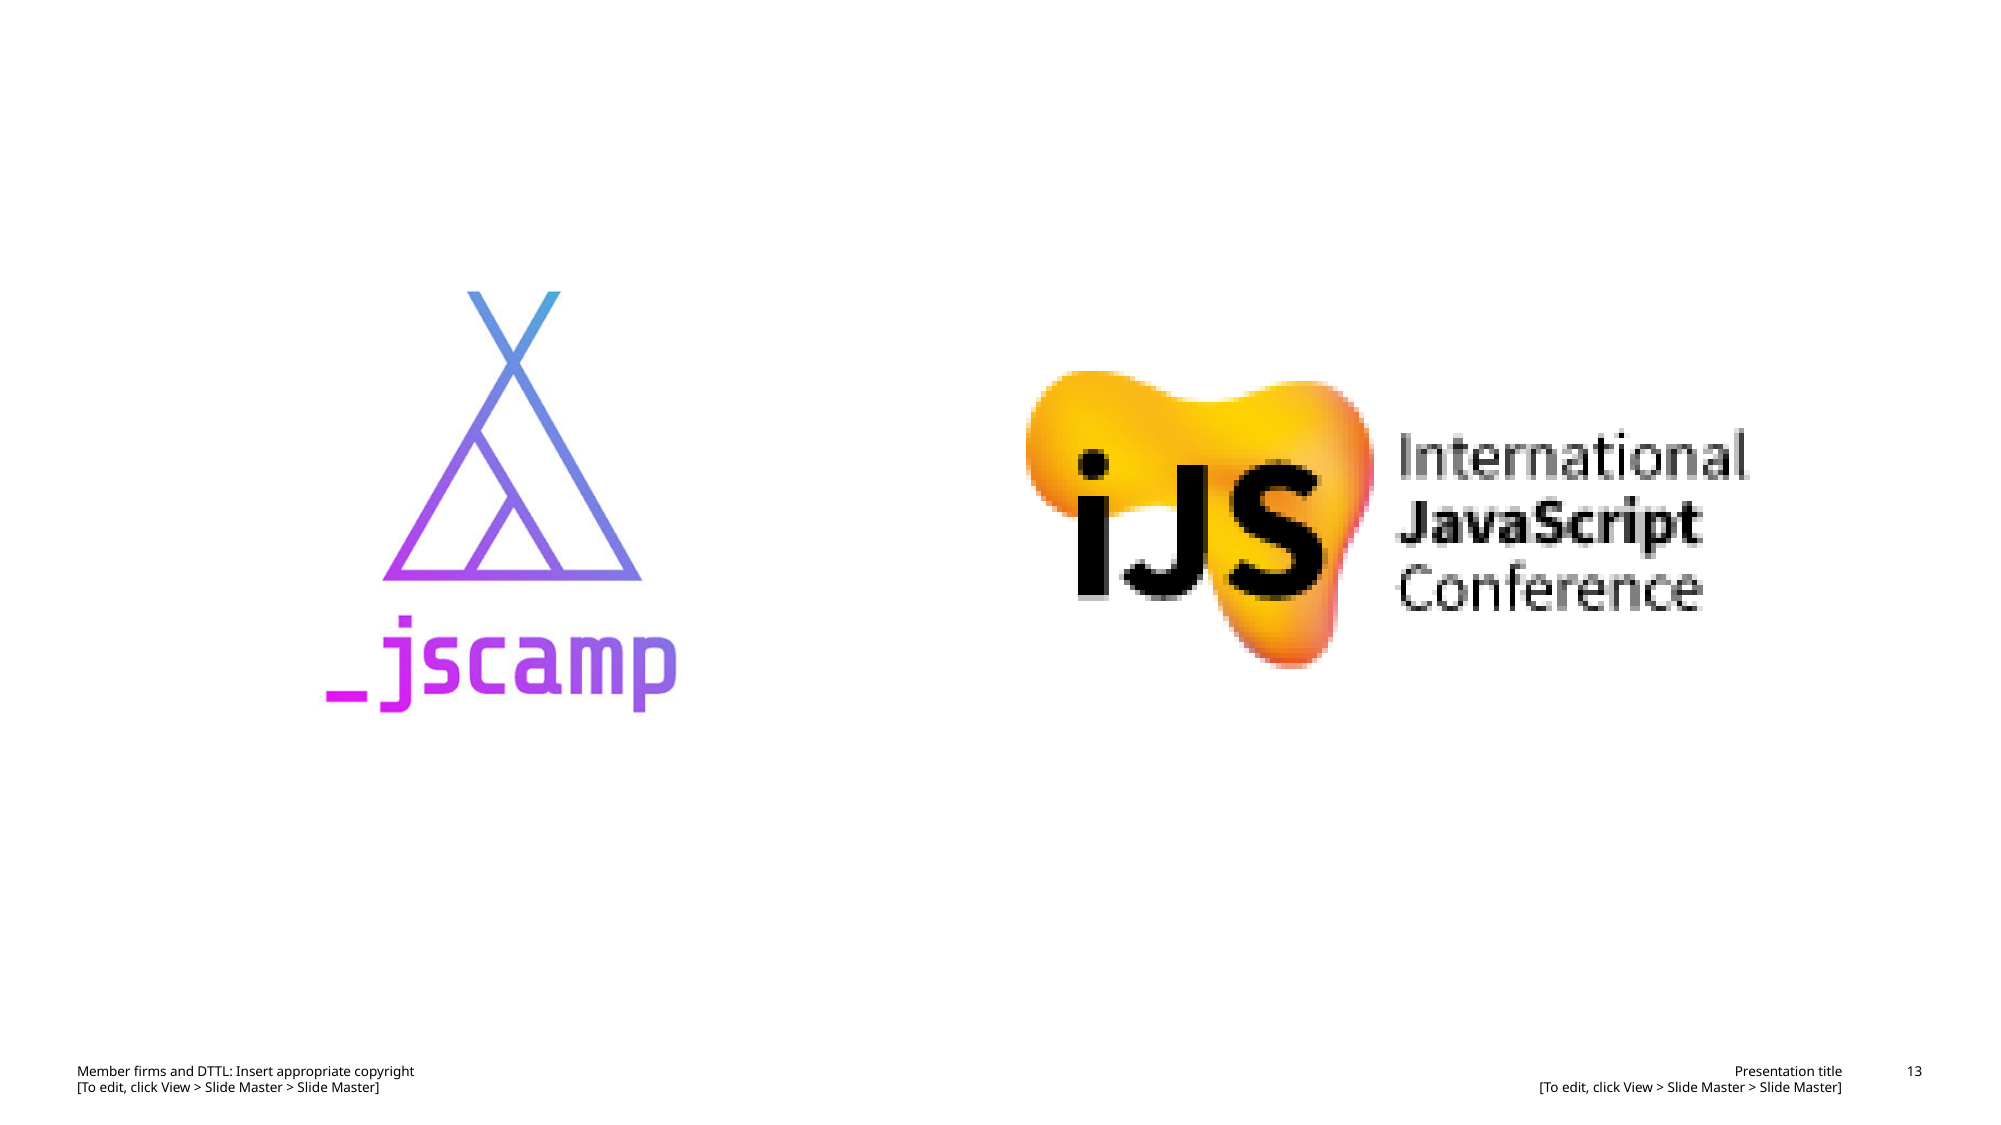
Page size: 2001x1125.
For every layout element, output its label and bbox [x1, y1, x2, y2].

picture [284, 282, 720, 718]
picture [1025, 371, 1751, 669]
